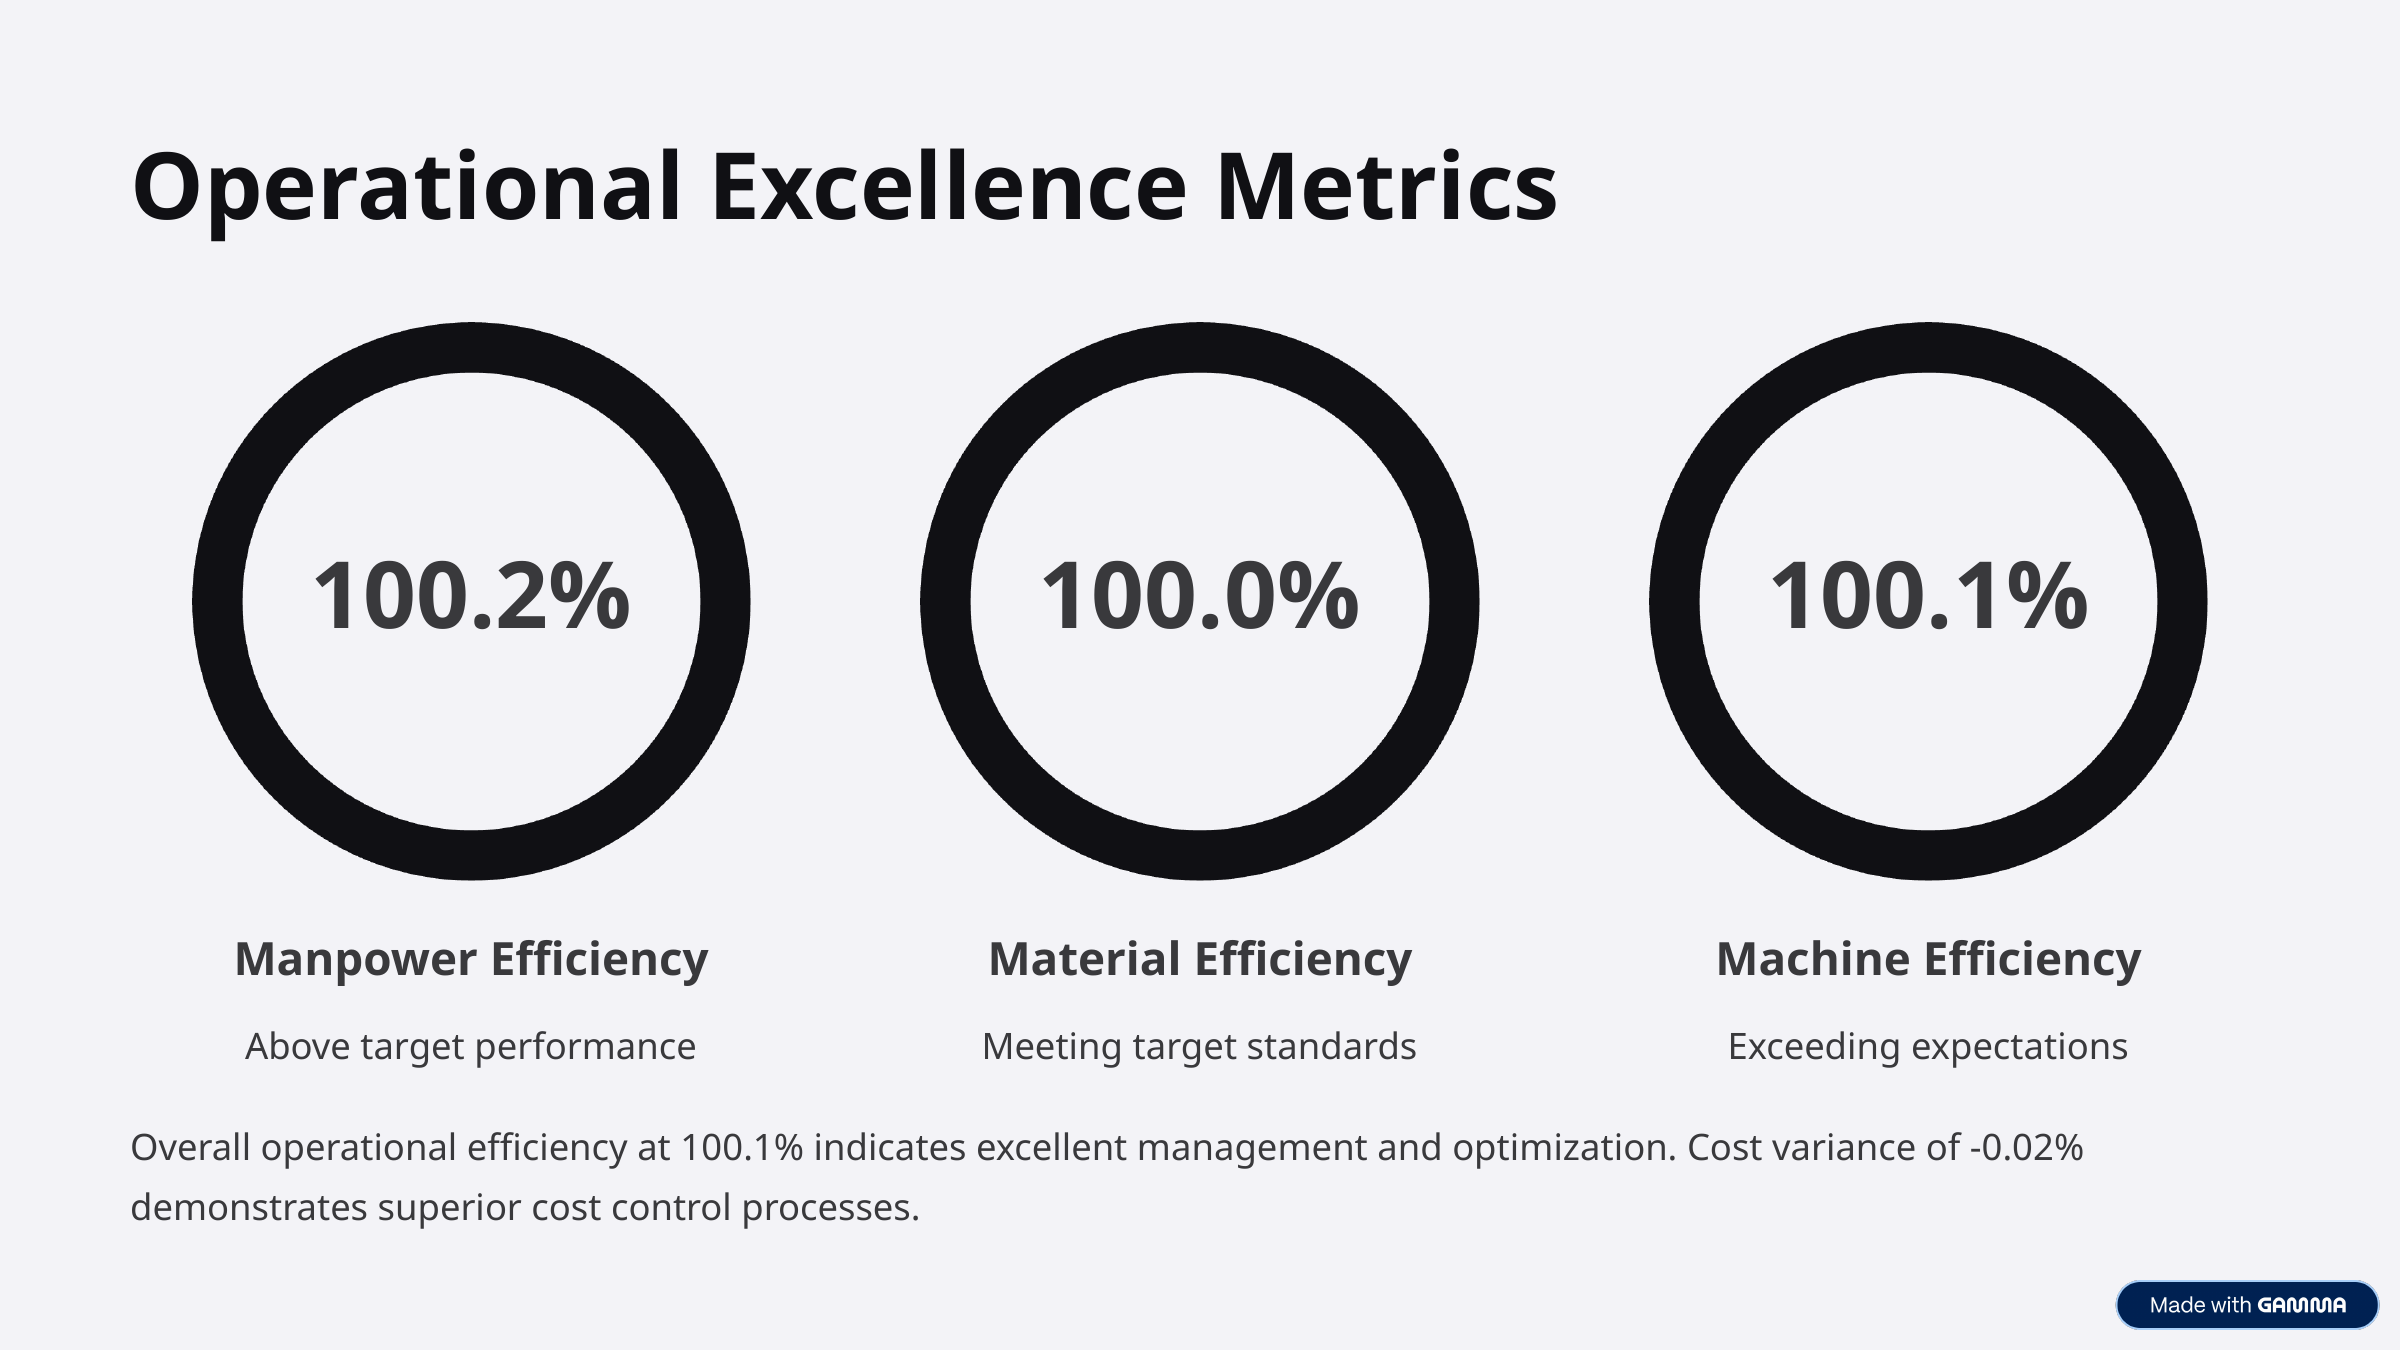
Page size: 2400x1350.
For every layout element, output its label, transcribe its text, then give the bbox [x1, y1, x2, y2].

picture [2106, 1271, 2389, 1339]
text_box Overall operational efficiency at 100.1% indicates excellent management and optimization. Cost variance of -0.02% demonstrates superior cost control processes. [130, 1108, 2270, 1228]
text_box Manpower Efficiency [238, 926, 704, 985]
text_box Machine Efficiency [1696, 926, 2162, 985]
text_box Operational Excellence Metrics [130, 122, 1470, 239]
picture [920, 322, 1480, 881]
text_box Material Efficiency [967, 926, 1433, 985]
text_box Above target performance [130, 1007, 813, 1067]
picture [192, 322, 751, 881]
picture [1649, 322, 2208, 881]
text_box Exceeding expectations [1587, 1007, 2270, 1067]
text_box Meeting target standards [858, 1007, 1541, 1067]
